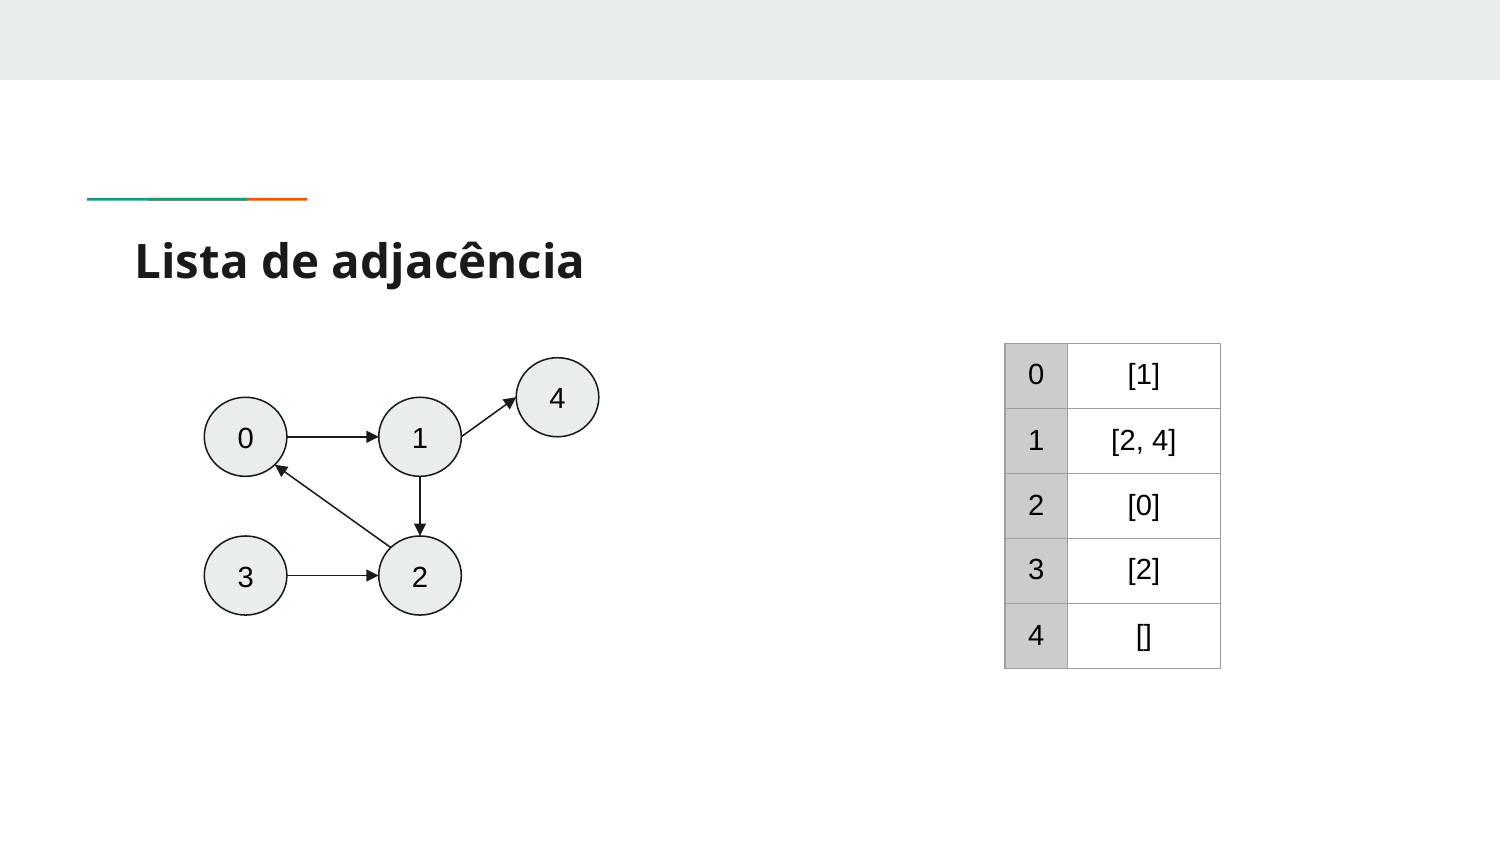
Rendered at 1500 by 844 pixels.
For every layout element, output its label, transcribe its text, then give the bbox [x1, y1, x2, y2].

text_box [274, 464, 391, 548]
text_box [461, 396, 517, 437]
table_cell [2, 4] [1068, 409, 1220, 473]
table_header 0 [1006, 344, 1067, 408]
table_cell 4 [1006, 604, 1067, 668]
text_box 4 [516, 357, 599, 437]
table_cell [0] [1068, 474, 1220, 538]
table_cell 2 [1006, 474, 1067, 538]
title Lista de adjacência [119, 216, 1381, 305]
table_cell 3 [1006, 539, 1067, 603]
table_cell 1 [1006, 409, 1067, 473]
text_box 3 [204, 535, 287, 616]
text_box 0 [204, 397, 287, 477]
table_header [1] [1068, 344, 1220, 408]
text_box 2 [378, 536, 462, 616]
text_box 1 [378, 397, 461, 477]
table_cell [] [1068, 604, 1220, 668]
table_cell [2] [1068, 539, 1220, 603]
